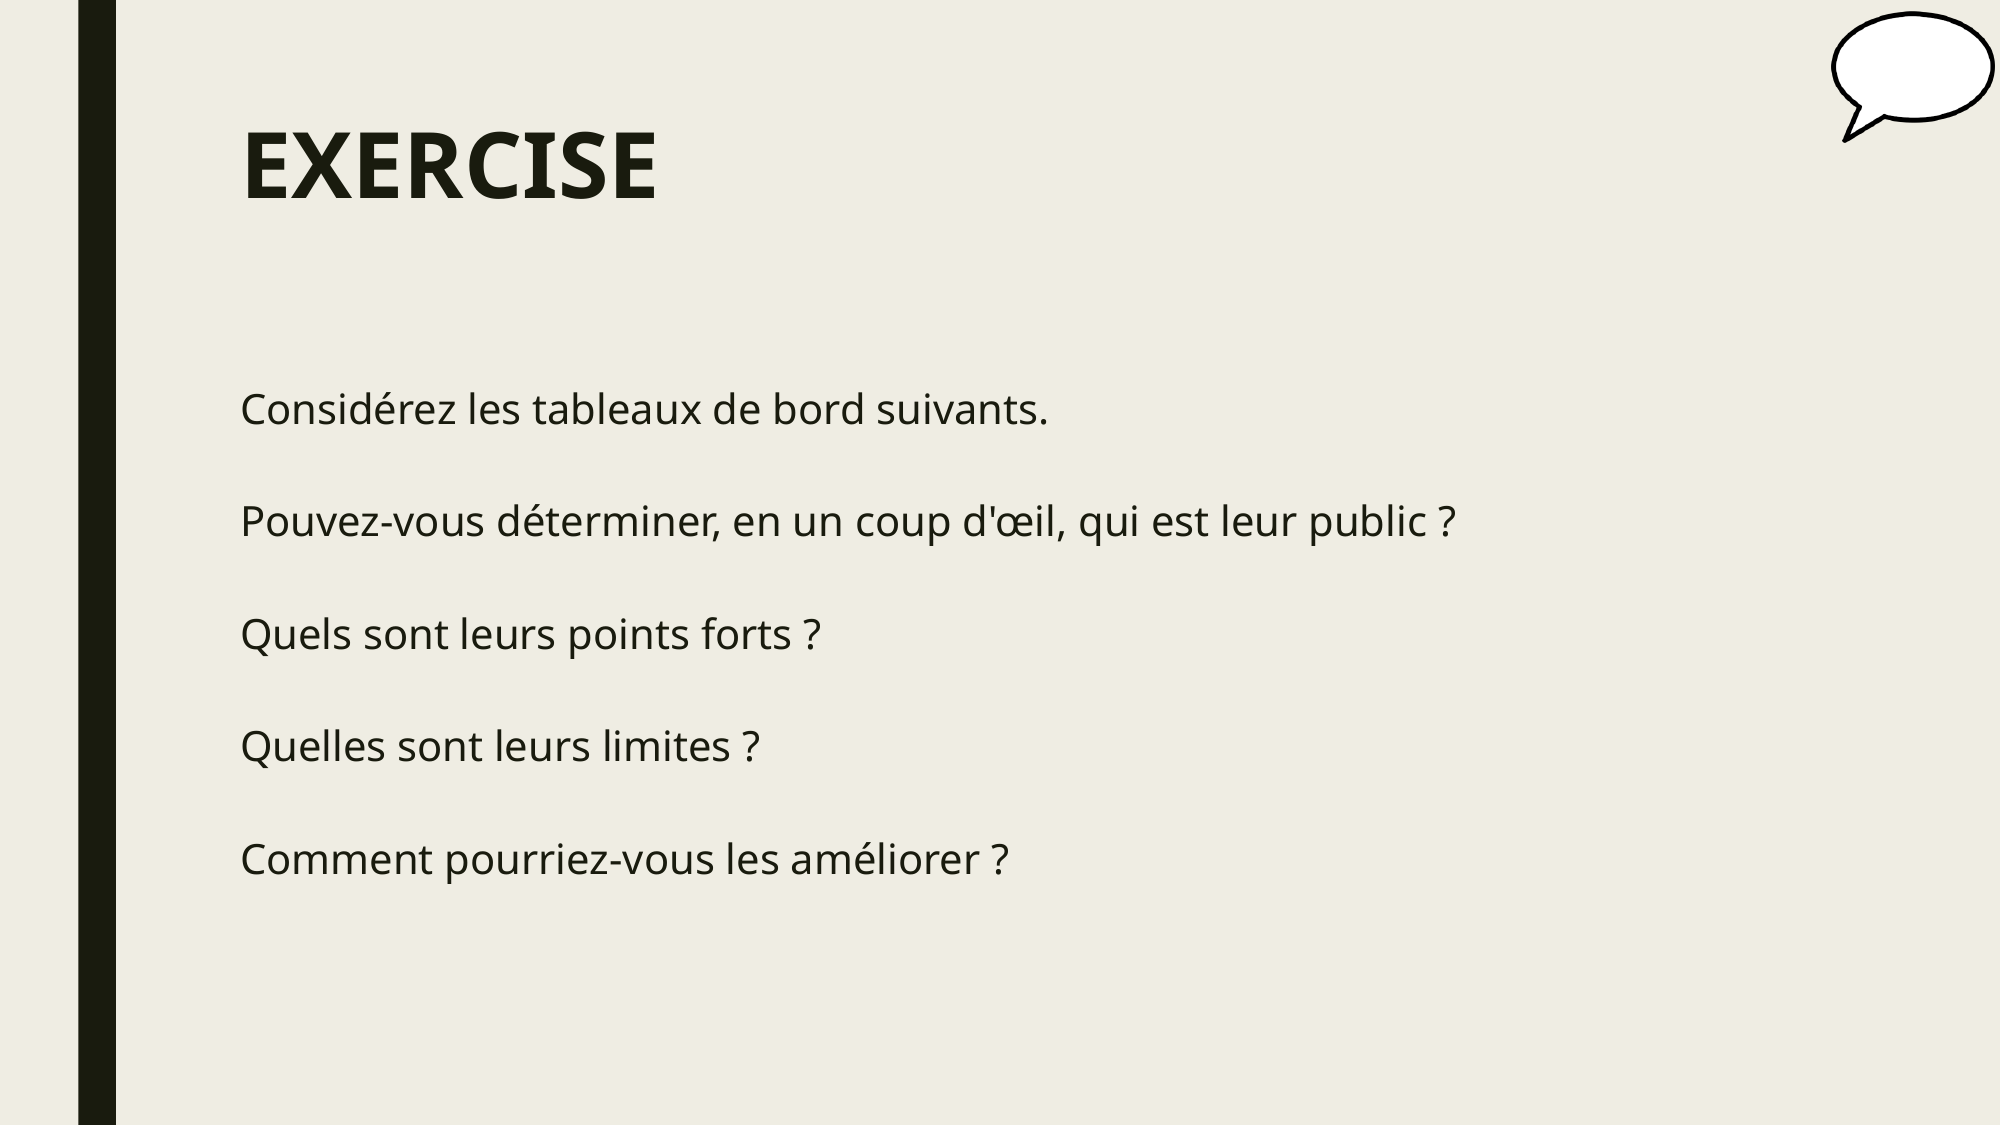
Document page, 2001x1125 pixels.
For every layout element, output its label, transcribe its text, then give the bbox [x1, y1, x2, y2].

title EXERCISE [225, 112, 1800, 357]
picture [1830, 11, 1995, 143]
list Considérez les tableaux de bord suivants. Pouvez-vous déterminer, en un coup d'œil, qui est leur public ? Quels sont leurs points forts ? Quelles sont leurs limites ? Comment pourriez-vous les améliorer ? [225, 375, 1800, 963]
